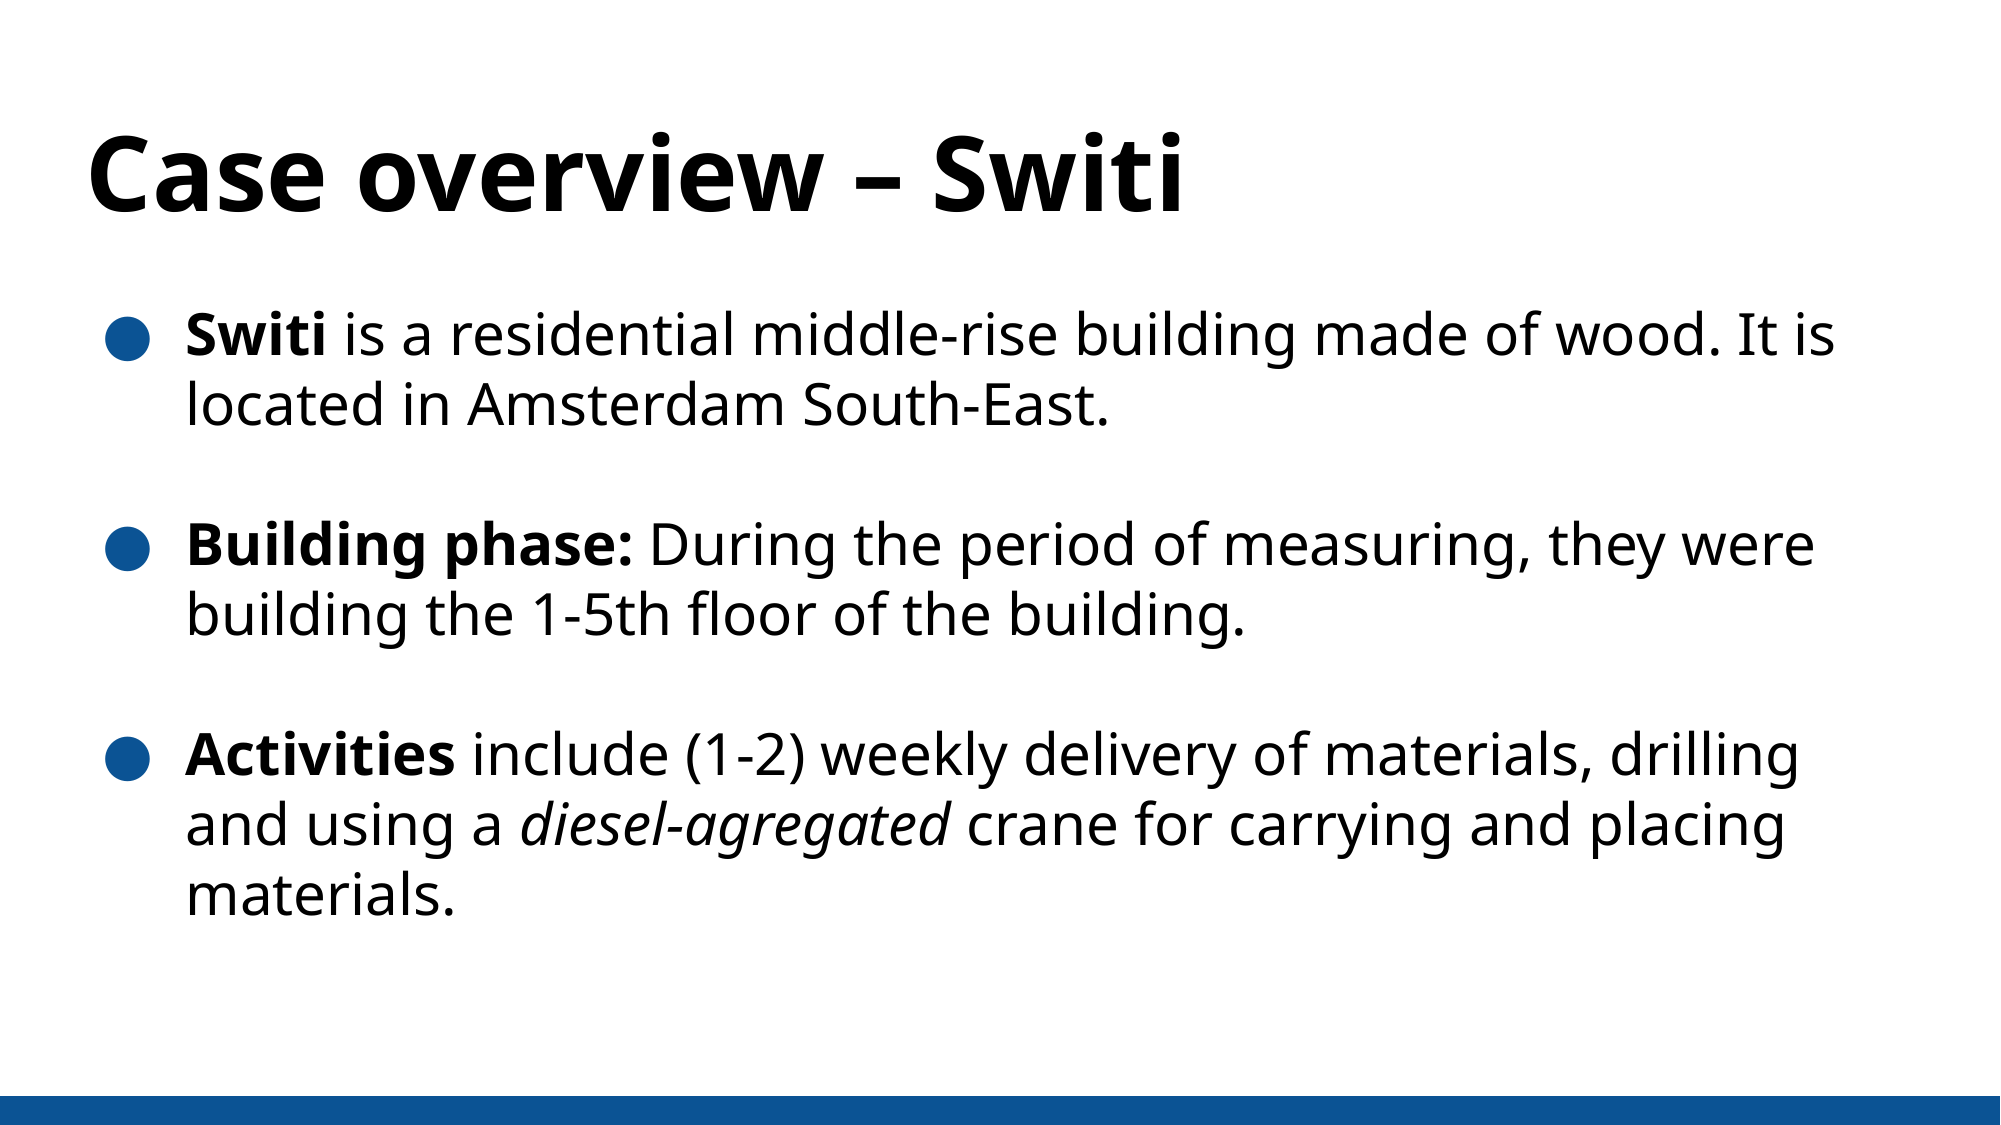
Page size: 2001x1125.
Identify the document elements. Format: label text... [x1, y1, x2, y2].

text_box Case overview – Switi [65, 87, 1606, 253]
text_box Switi is a residential middle-rise building made of wood. It is located in Amsterdam South-East. Building phase: During the period of measuring, they were building the 1-5th floor of the building. Activities include (1-2) weekly delivery of materials, drilling and using a diesel-agregated crane for carrying and placing materials. [65, 277, 1928, 1017]
text_box [0, 1096, 2000, 1125]
